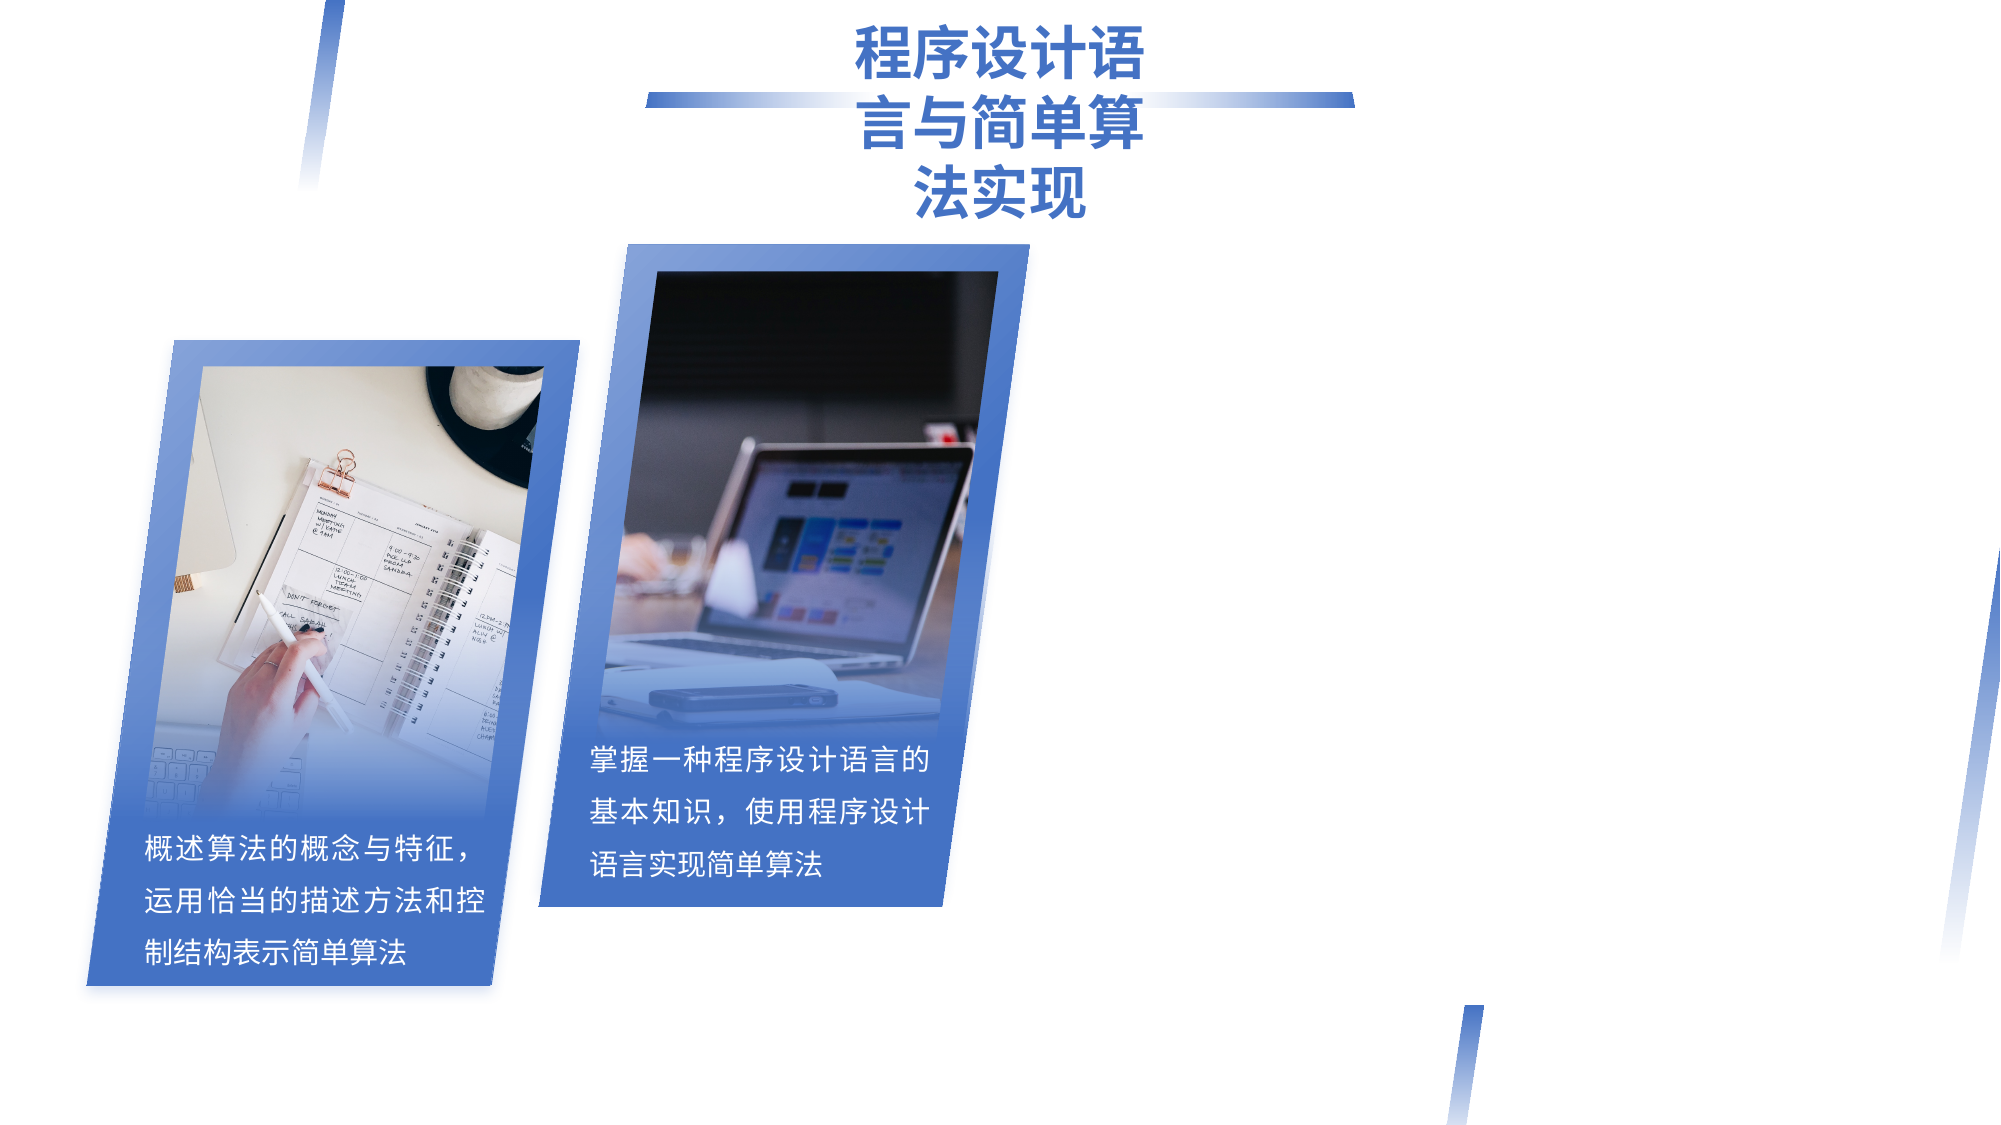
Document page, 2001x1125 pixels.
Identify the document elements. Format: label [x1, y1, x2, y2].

text_box [86, 0, 2000, 1125]
